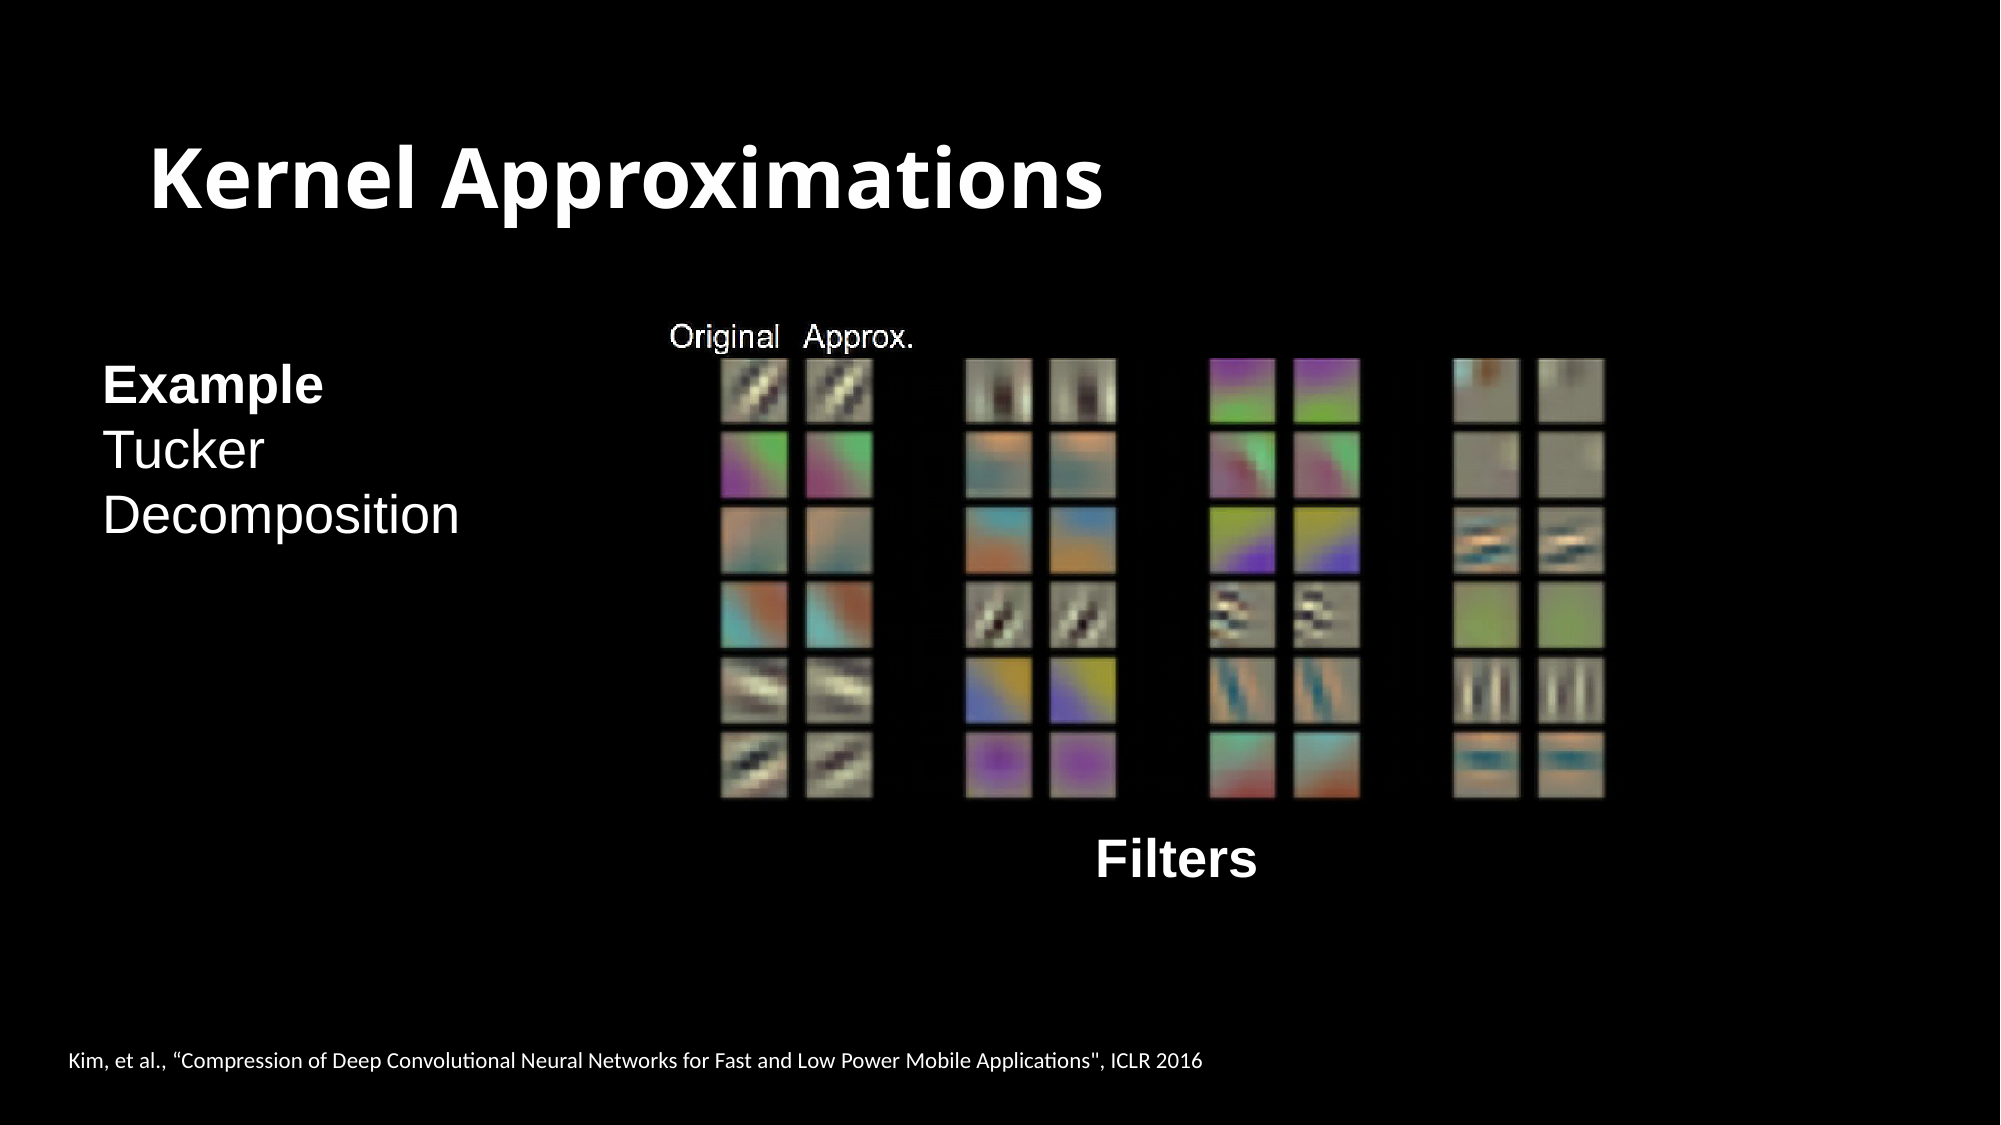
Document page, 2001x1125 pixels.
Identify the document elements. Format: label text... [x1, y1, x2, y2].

text_box Filters [1093, 821, 1307, 889]
text_box Example Tucker Decomposition [99, 347, 464, 545]
text_box Kim, et al., “Compression of Deep Convolutional Neural Networks for Fast and Low Power Mobile Applications", ICLR 2016 [62, 1035, 1225, 1074]
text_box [668, 320, 1632, 805]
title Kernel Approximations [132, 73, 1868, 233]
